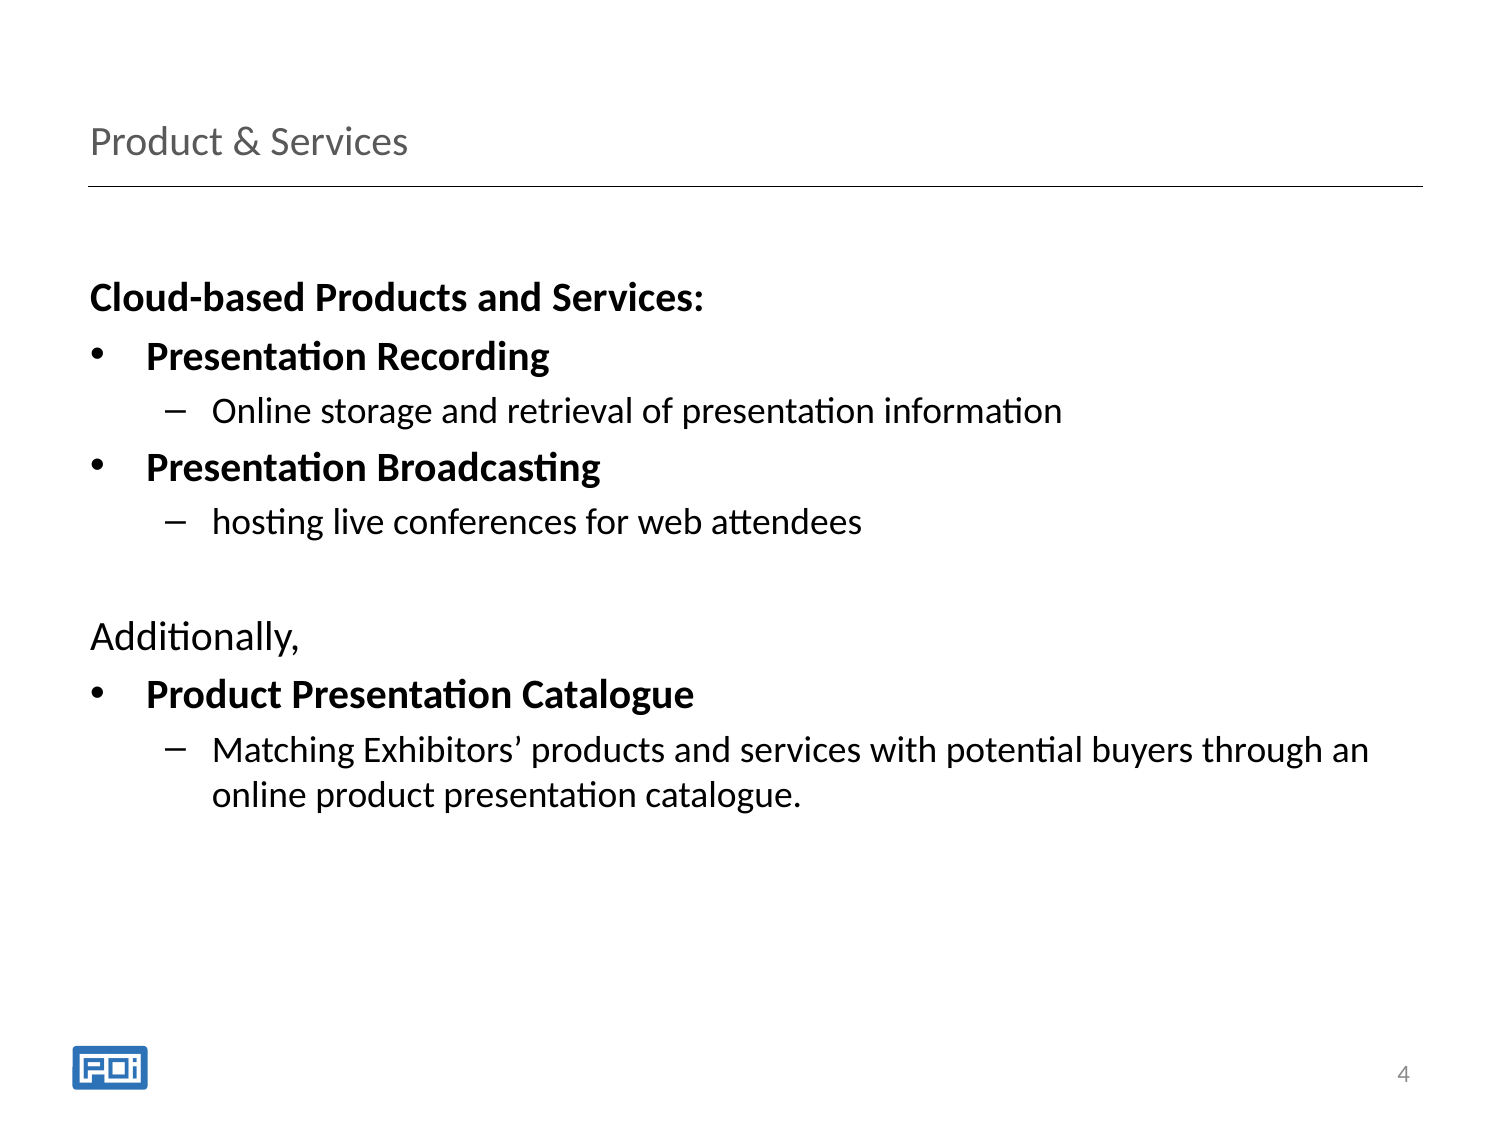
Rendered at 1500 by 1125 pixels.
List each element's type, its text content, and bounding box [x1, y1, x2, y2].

slide_number 4 [1074, 1042, 1425, 1103]
title Product & Services [75, 45, 1425, 233]
list Cloud-based Products and Services: Presentation Recording Online storage and retrieval of presentation information Presentation Broadcasting hosting live conferences for web attendees Additionally, Product Presentation Catalogue Matching Exhibitors’ products and services with potential buyers through an online product presentation catalogue. [75, 262, 1425, 1005]
